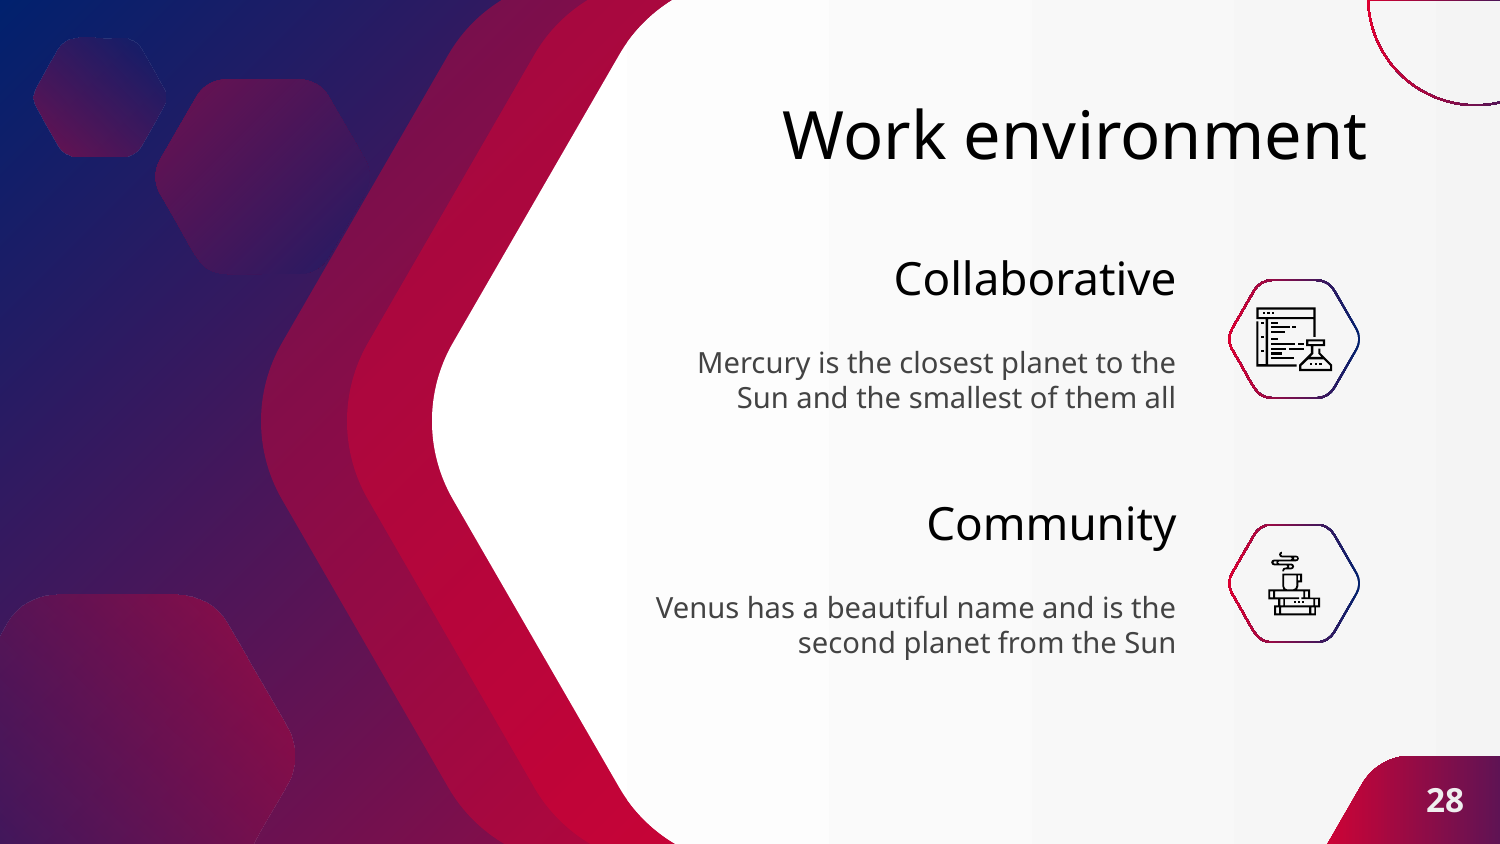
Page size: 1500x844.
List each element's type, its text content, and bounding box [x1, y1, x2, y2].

subtitle Collaborative [632, 245, 1192, 310]
text_box [1228, 523, 1361, 644]
subtitle Community [632, 490, 1192, 554]
slide_number 28 [1389, 755, 1500, 844]
subtitle Mercury is the closest planet to the Sun and the smallest of them all [632, 326, 1192, 433]
text_box [1228, 279, 1361, 400]
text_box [1268, 551, 1321, 616]
title Work environment [604, 88, 1383, 177]
subtitle Venus has a beautiful name and is the second planet from the Sun [632, 570, 1192, 678]
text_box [1256, 307, 1333, 372]
